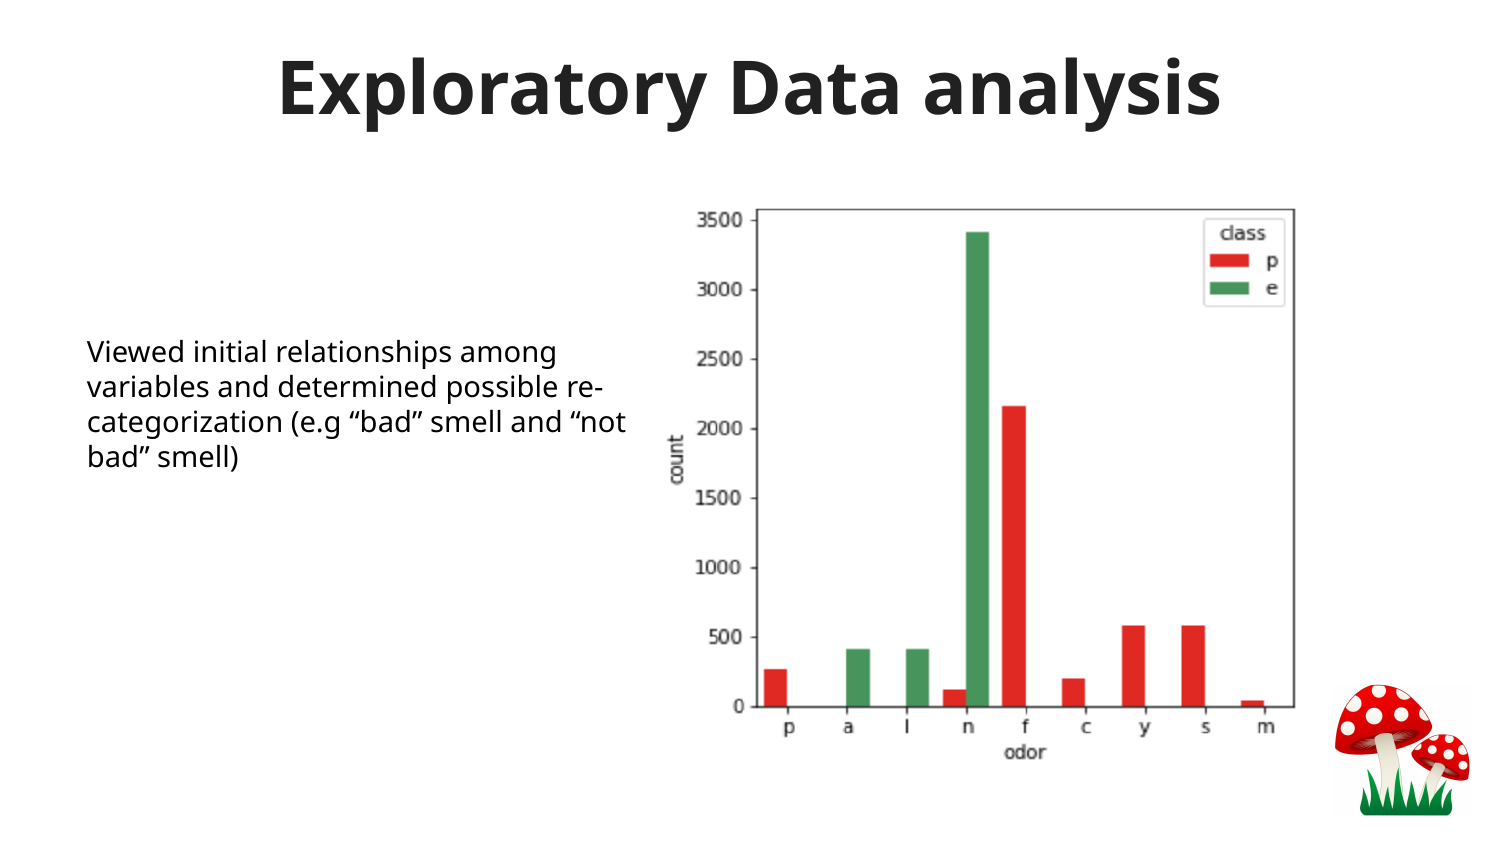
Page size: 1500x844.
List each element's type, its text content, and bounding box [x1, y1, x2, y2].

text_box Viewed initial relationships among variables and determined possible re-categorization (e.g “bad” smell and “not bad” smell) [71, 318, 644, 489]
picture [1333, 683, 1471, 816]
title Exploratory Data analysis [51, 20, 1449, 152]
picture [663, 203, 1304, 766]
